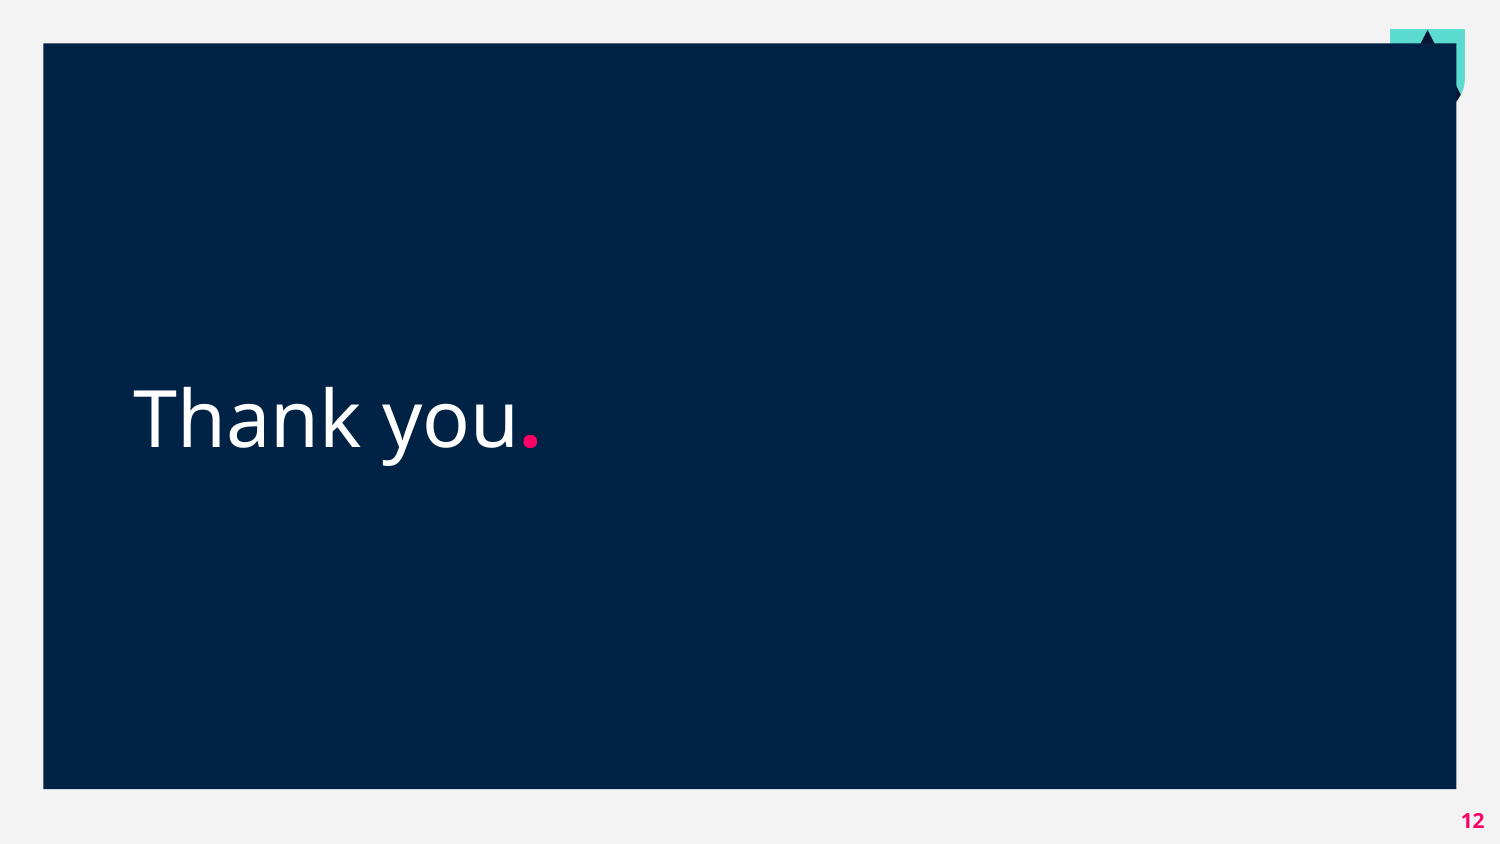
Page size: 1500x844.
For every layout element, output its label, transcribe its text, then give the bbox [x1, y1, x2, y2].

text_box Thank you. [43, 43, 1457, 790]
picture [1390, 29, 1465, 115]
text_box ‹#› [1409, 789, 1500, 844]
